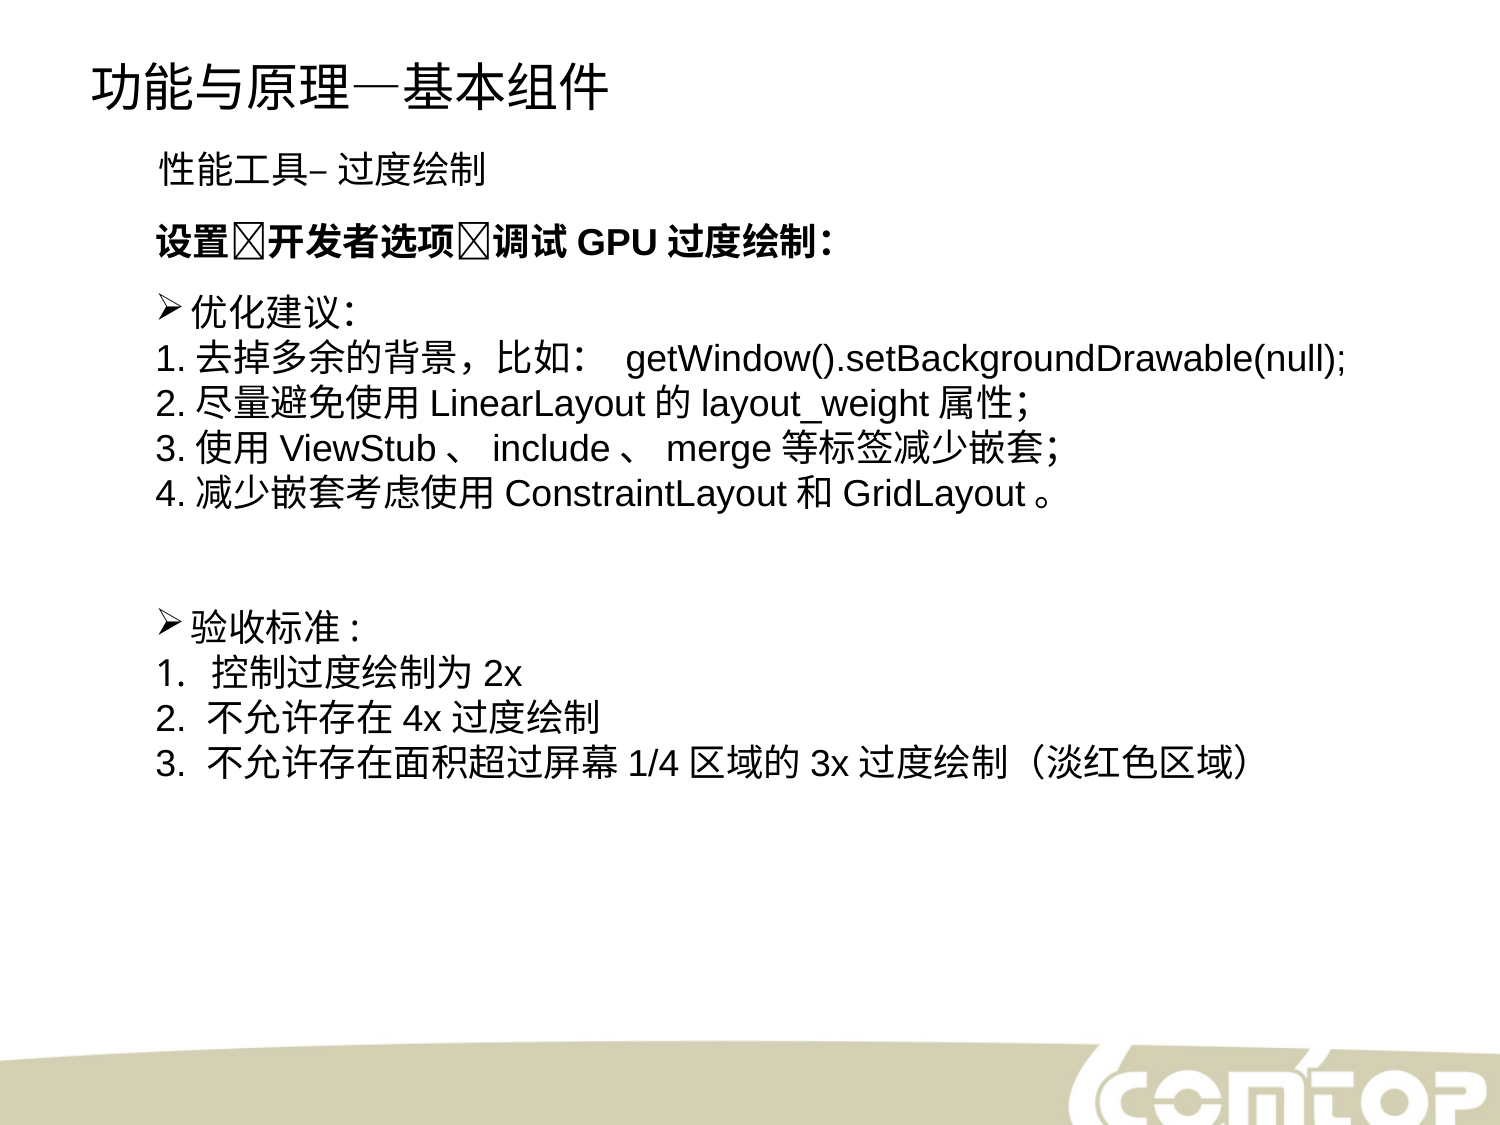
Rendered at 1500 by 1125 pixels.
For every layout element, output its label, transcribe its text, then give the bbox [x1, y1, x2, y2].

text_box 性能工具– 过度绘制 [143, 138, 503, 199]
text_box 功能与原理—基本组件 [75, 46, 626, 125]
text_box 设置开发者选项调试GPU过度绘制： [140, 210, 1383, 281]
text_box 优化建议： 1.去掉多余的背景，比如： getWindow().setBackgroundDrawable(null); 2.尽量避免使用LinearLayout的layout_weight属性； 3.使用ViewStub、include、merge等标签减少嵌套； 4.减少嵌套考虑使用ConstraintLayout和GridLayout。 验收标准: 控制过度绘制为2x 2. 不允许存在4x过度绘制 3. 不允许存在面积超过屏幕1/4区域的3x过度绘制（淡红色区域） [140, 281, 1395, 792]
picture [0, 0, 1500, 1125]
